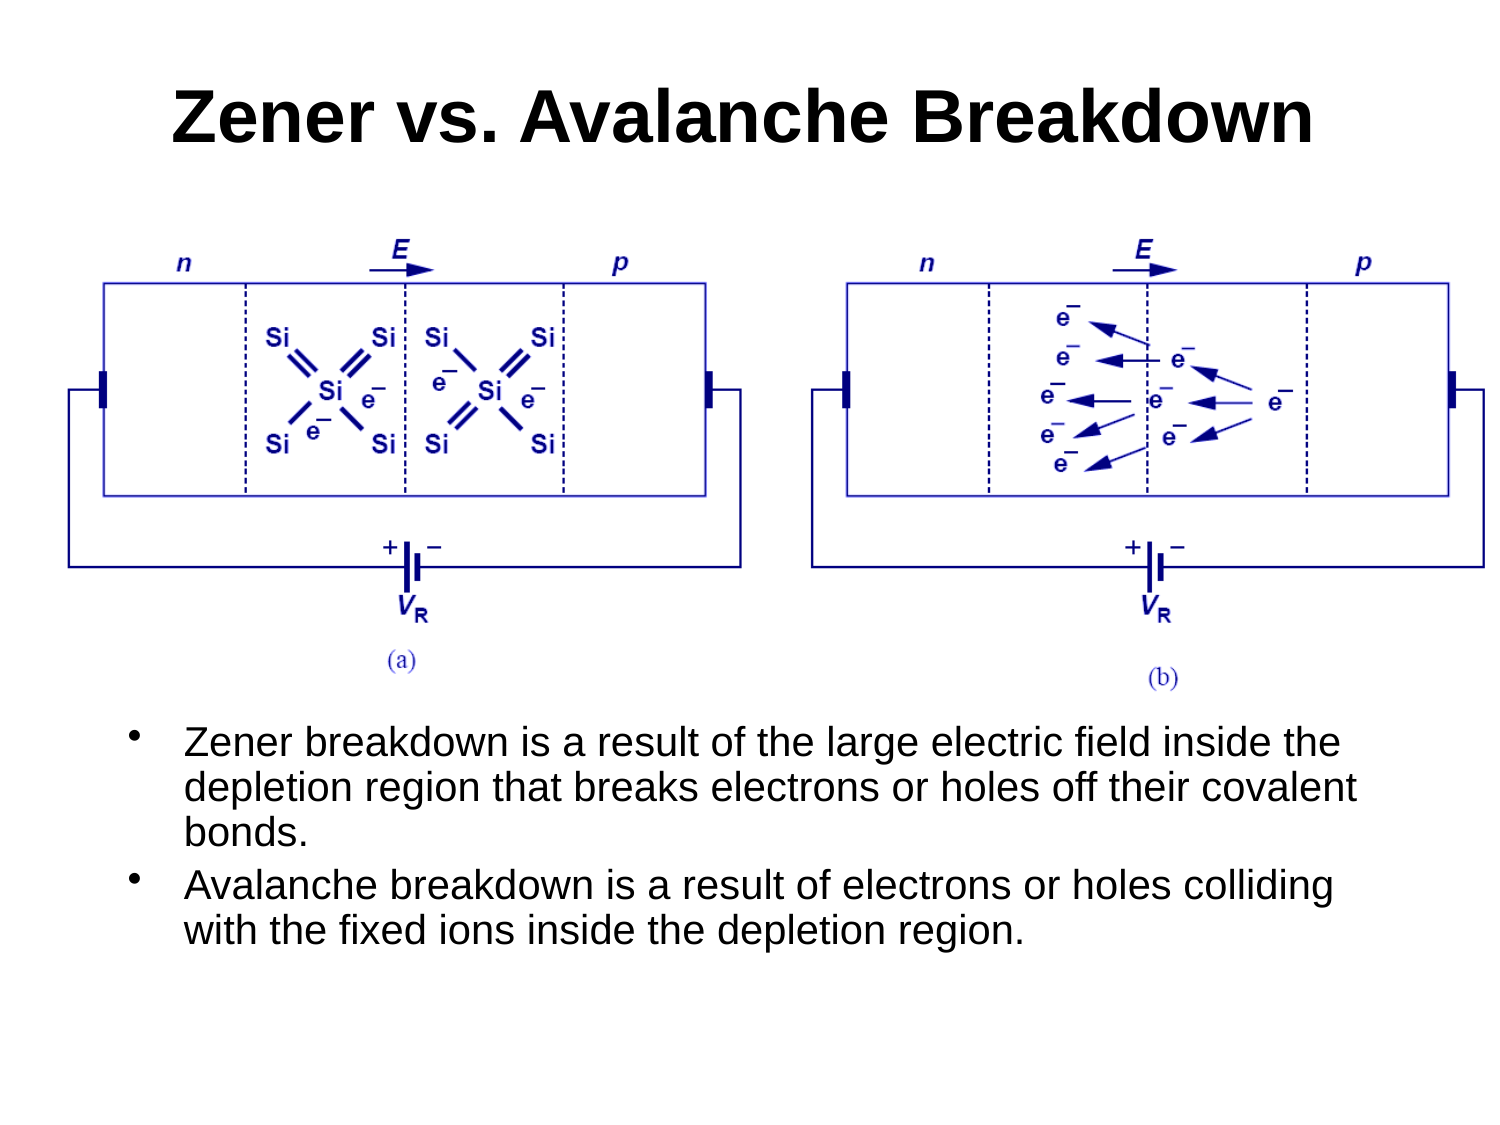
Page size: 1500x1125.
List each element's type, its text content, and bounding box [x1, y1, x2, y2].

picture [62, 224, 1500, 697]
list Zener breakdown is a result of the large electric field inside the depletion region that breaks electrons or holes off their covalent bonds. Avalanche breakdown is a result of electrons or holes colliding with the fixed ions inside the depletion region. [112, 712, 1388, 963]
title Zener vs. Avalanche Breakdown [99, 49, 1388, 176]
